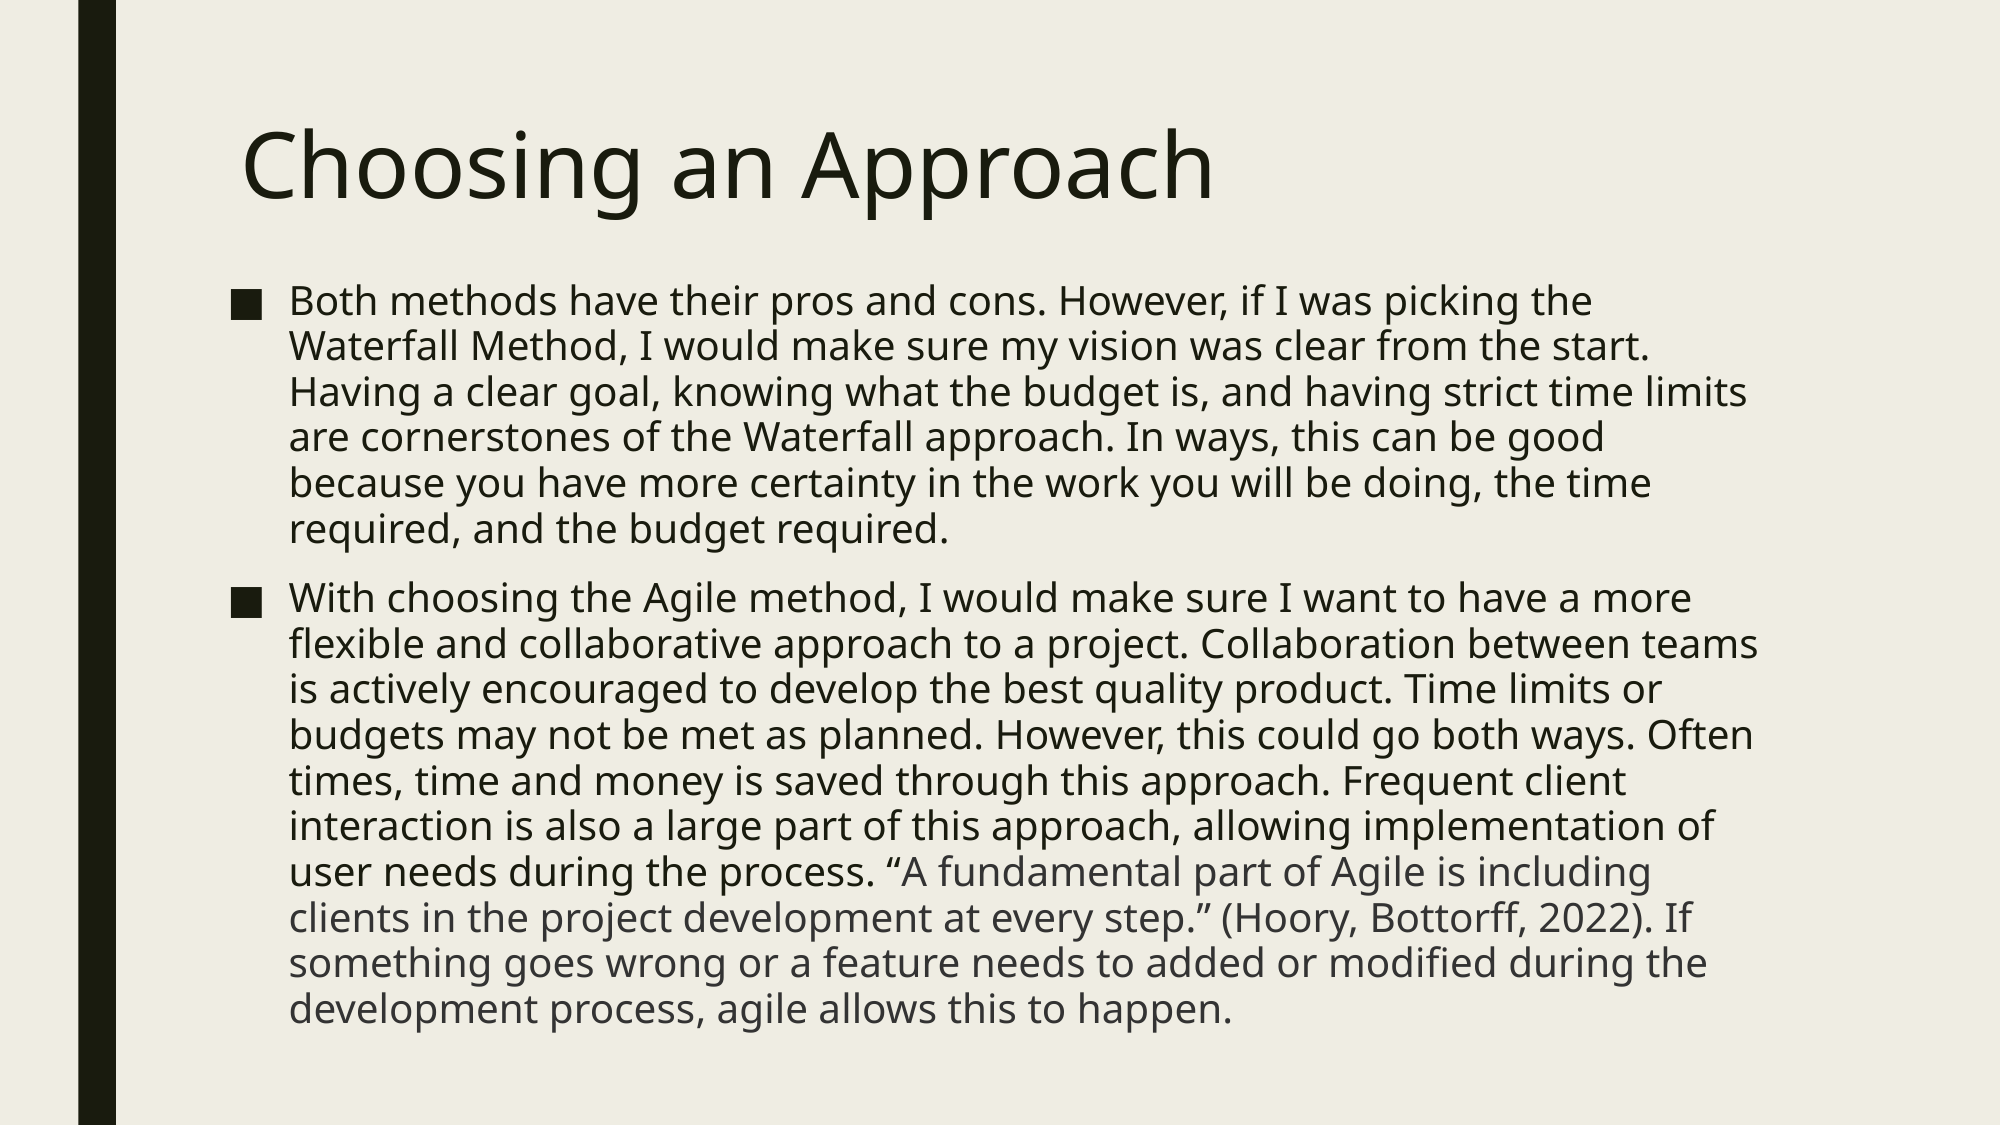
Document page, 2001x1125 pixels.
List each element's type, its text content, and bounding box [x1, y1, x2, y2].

list Both methods have their pros and cons. However, if I was picking the Waterfall Method, I would make sure my vision was clear from the start. Having a clear goal, knowing what the budget is, and having strict time limits are cornerstones of the Waterfall approach. In ways, this can be good because you have more certainty in the work you will be doing, the time required, and the budget required. With choosing the Agile method, I would make sure I want to have a more flexible and collaborative approach to a project. Collaboration between teams is actively encouraged to develop the best quality product. Time limits or budgets may not be met as planned. However, this could go both ways. Often times, time and money is saved through this approach. Frequent client interaction is also a large part of this approach, allowing implementation of user needs during the process. “A fundamental part of Agile is including clients in the project development at every step.” (Hoory, Bottorff, 2022). If something goes wrong or a feature needs to added or modified during the development process, agile allows this to happen. [212, 271, 1788, 1041]
title Choosing an Approach [225, 112, 1800, 357]
